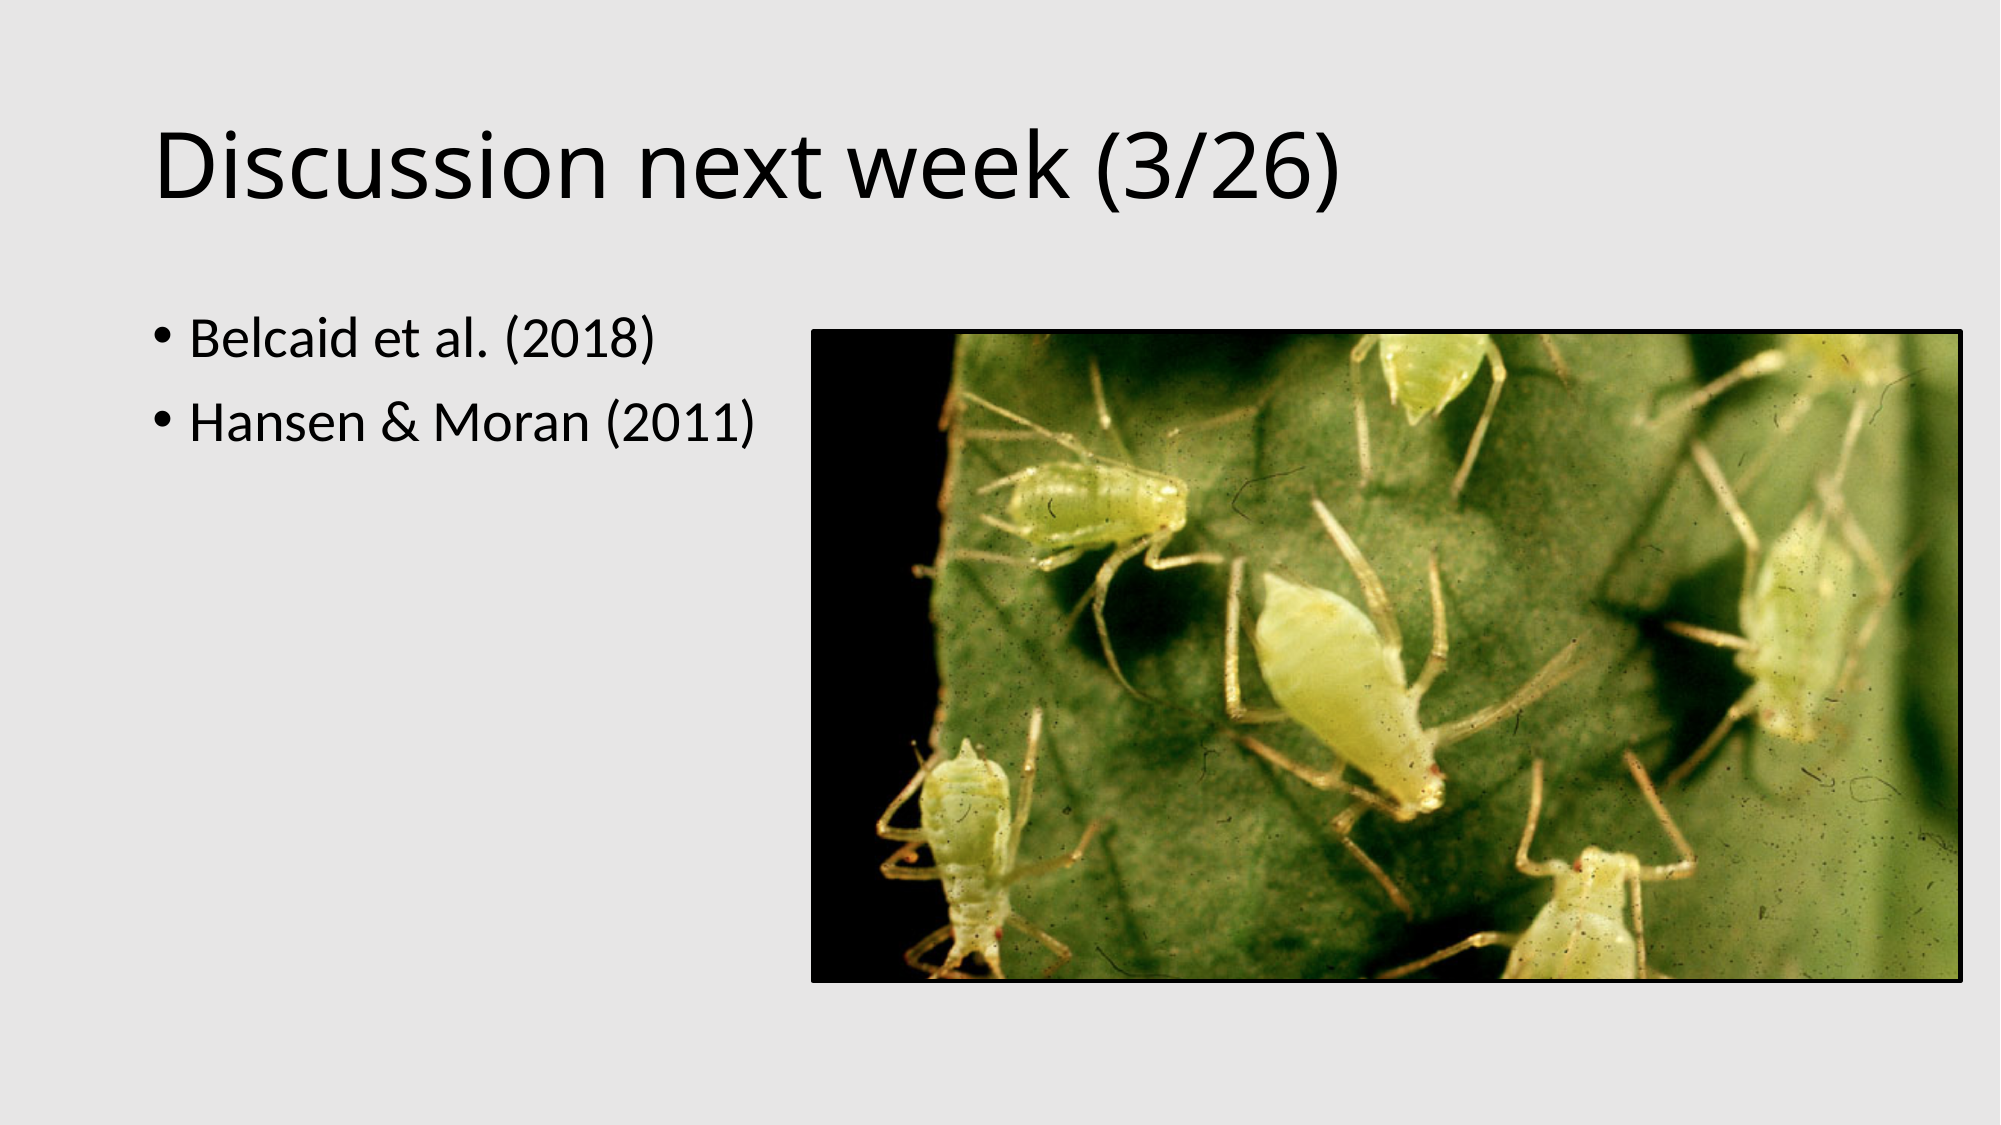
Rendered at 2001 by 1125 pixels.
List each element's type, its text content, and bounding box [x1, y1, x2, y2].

list Belcaid et al. (2018) Hansen & Moran (2011) [137, 299, 1011, 1014]
title Discussion next week (3/26) [137, 59, 1863, 278]
picture [815, 333, 1959, 979]
